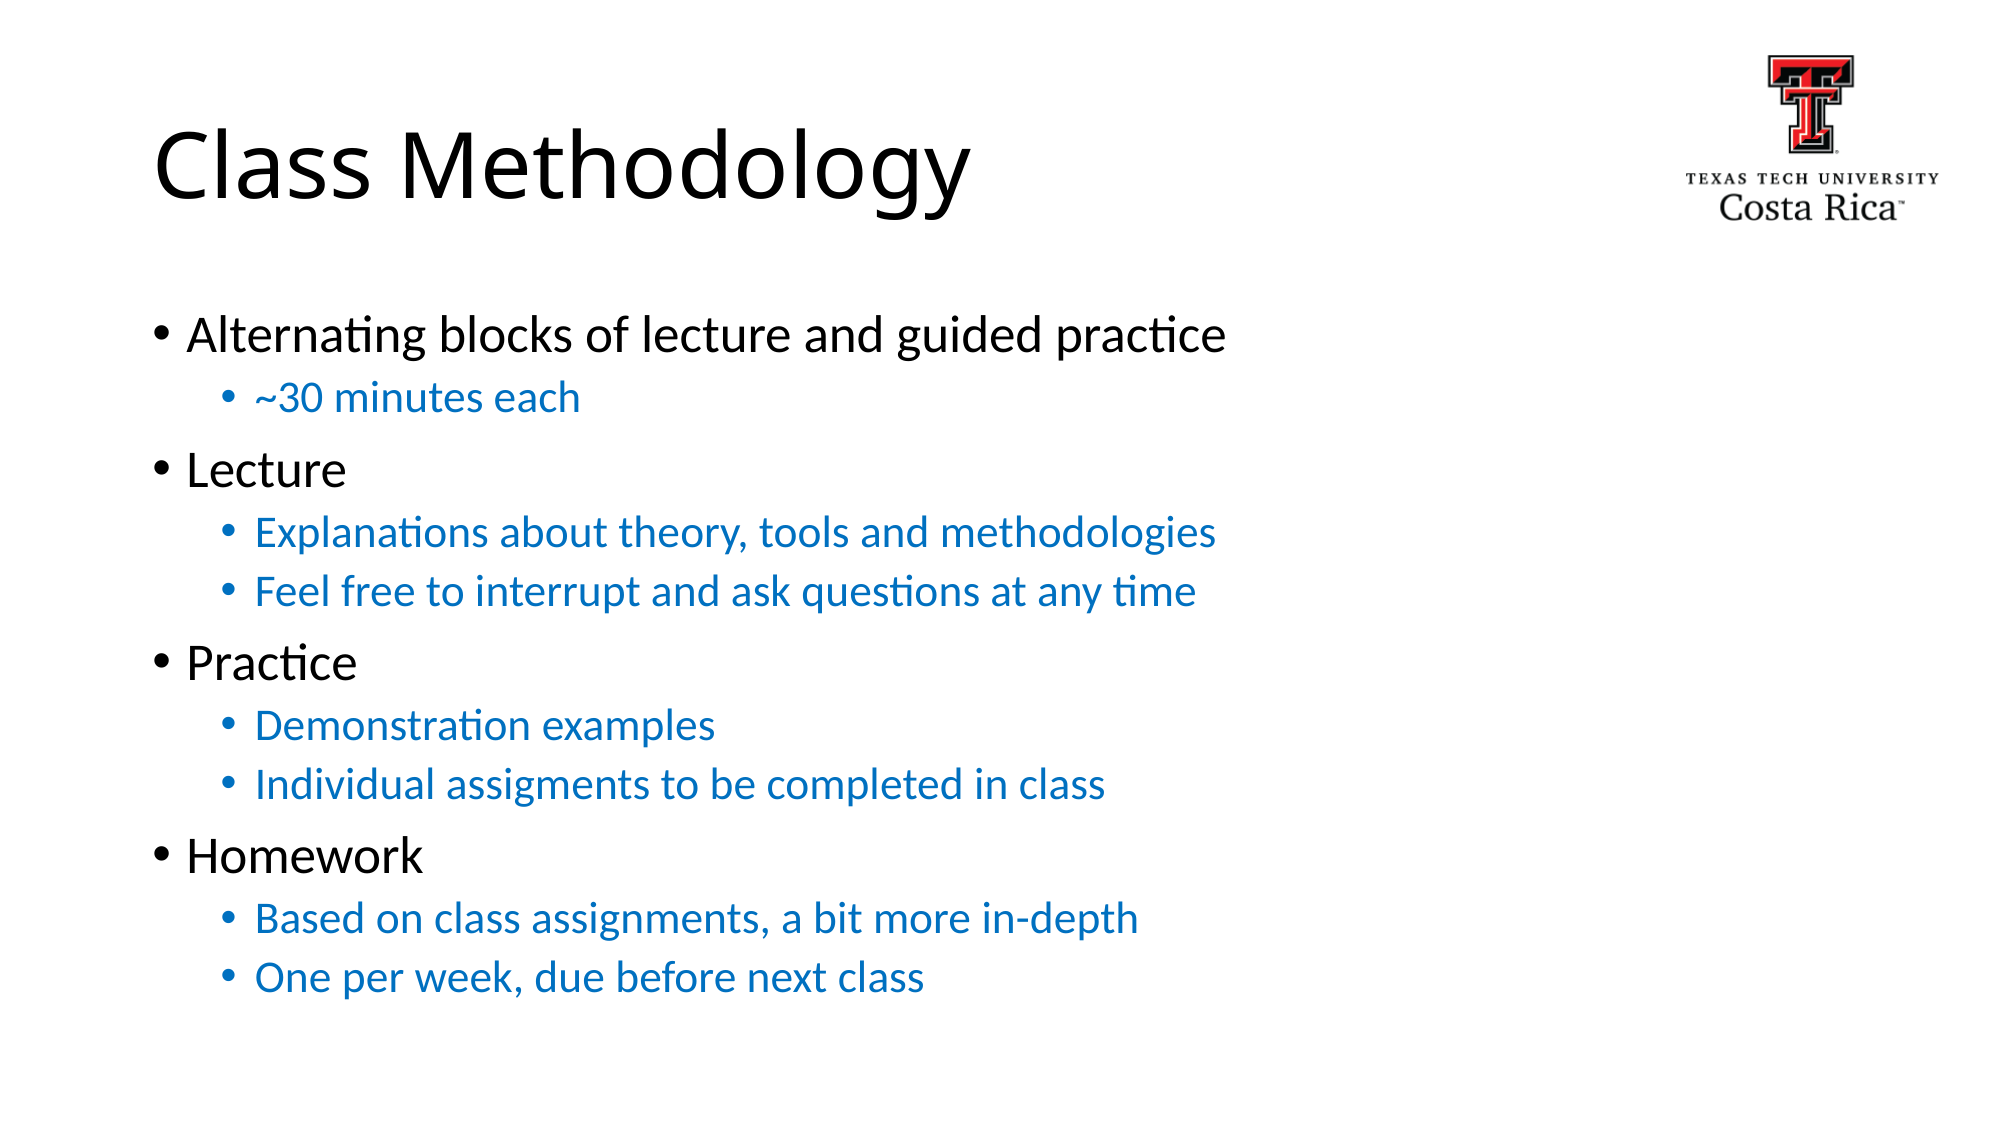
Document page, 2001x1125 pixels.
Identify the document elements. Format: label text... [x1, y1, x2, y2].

picture [1664, 30, 1964, 251]
title Class Methodology [137, 59, 1863, 278]
list Alternating blocks of lecture and guided practice ~30 minutes each Lecture Explanations about theory, tools and methodologies Feel free to interrupt and ask questions at any time Practice Demonstration examples Individual assigments to be completed in class Homework Based on class assignments, a bit more in-depth One per week, due before next class [137, 299, 1863, 1014]
